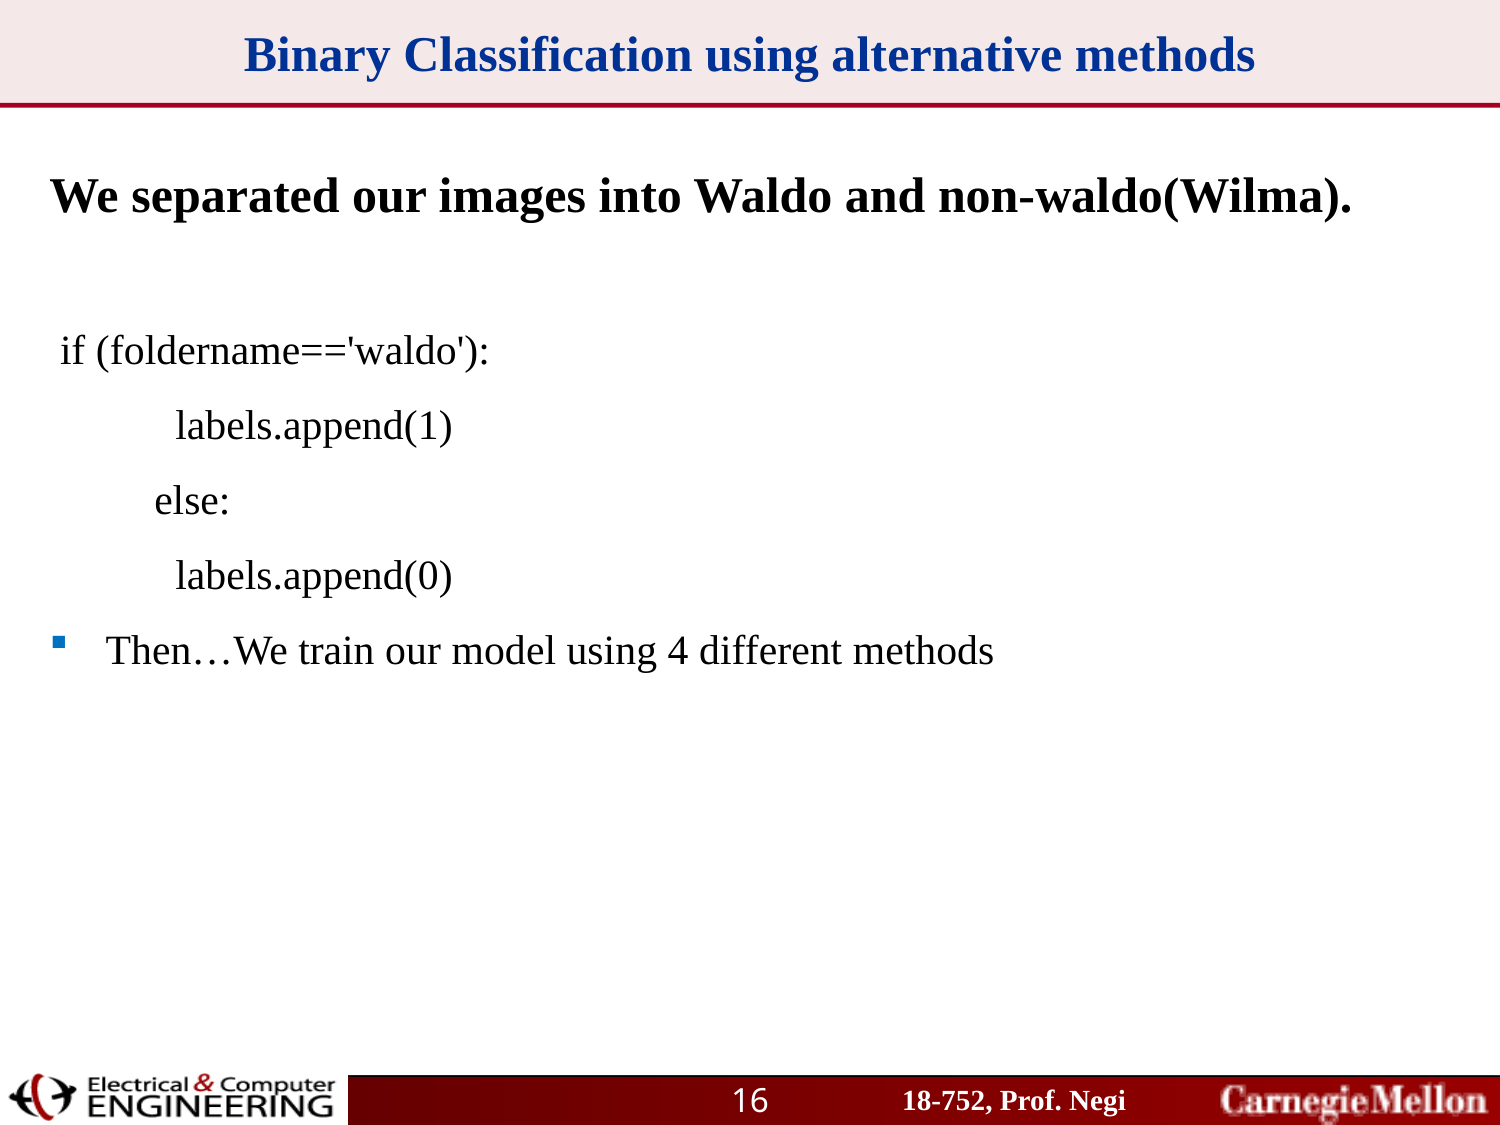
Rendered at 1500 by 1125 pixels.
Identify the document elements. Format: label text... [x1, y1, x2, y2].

list We separated our images into Waldo and non-waldo(Wilma). if (foldername=='waldo'): labels.append(1) else: labels.append(0) Then…We train our model using 4 different methods [34, 125, 1435, 1025]
picture [0, 1068, 348, 1125]
title Binary Classification using alternative methods [0, 0, 1500, 104]
picture [1219, 1075, 1500, 1125]
